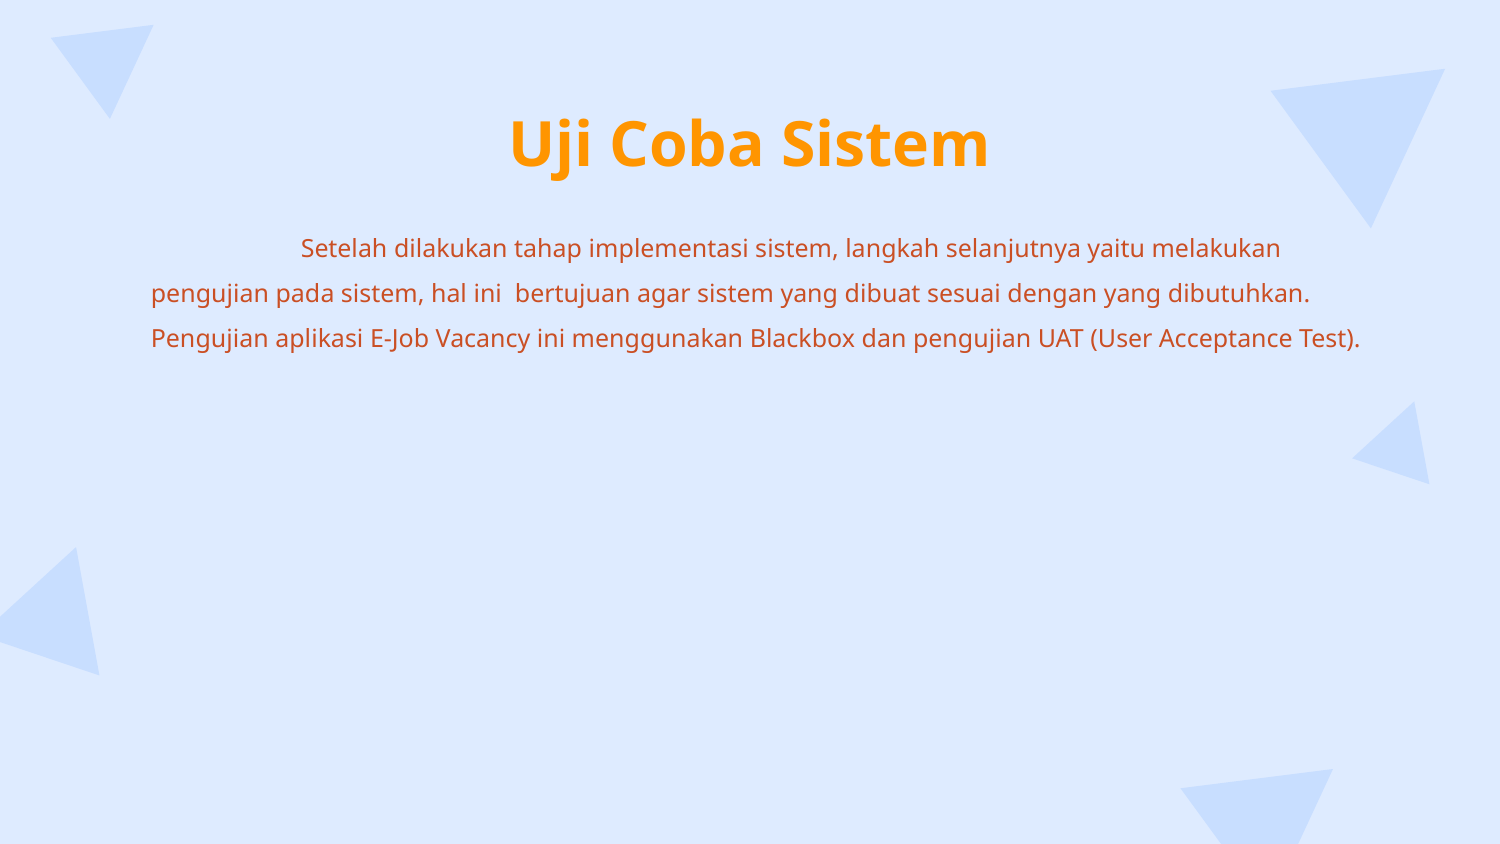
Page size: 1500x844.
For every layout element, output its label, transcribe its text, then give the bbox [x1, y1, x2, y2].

title Uji Coba Sistem [116, 88, 1383, 182]
list Setelah dilakukan tahap implementasi sistem, langkah selanjutnya yaitu melakukan pengujian pada sistem, hal ini bertujuan agar sistem yang dibuat sesuai dengan yang dibutuhkan. Pengujian aplikasi E-Job Vacancy ini menggunakan Blackbox dan pengujian UAT (User Acceptance Test). [116, 203, 1383, 756]
